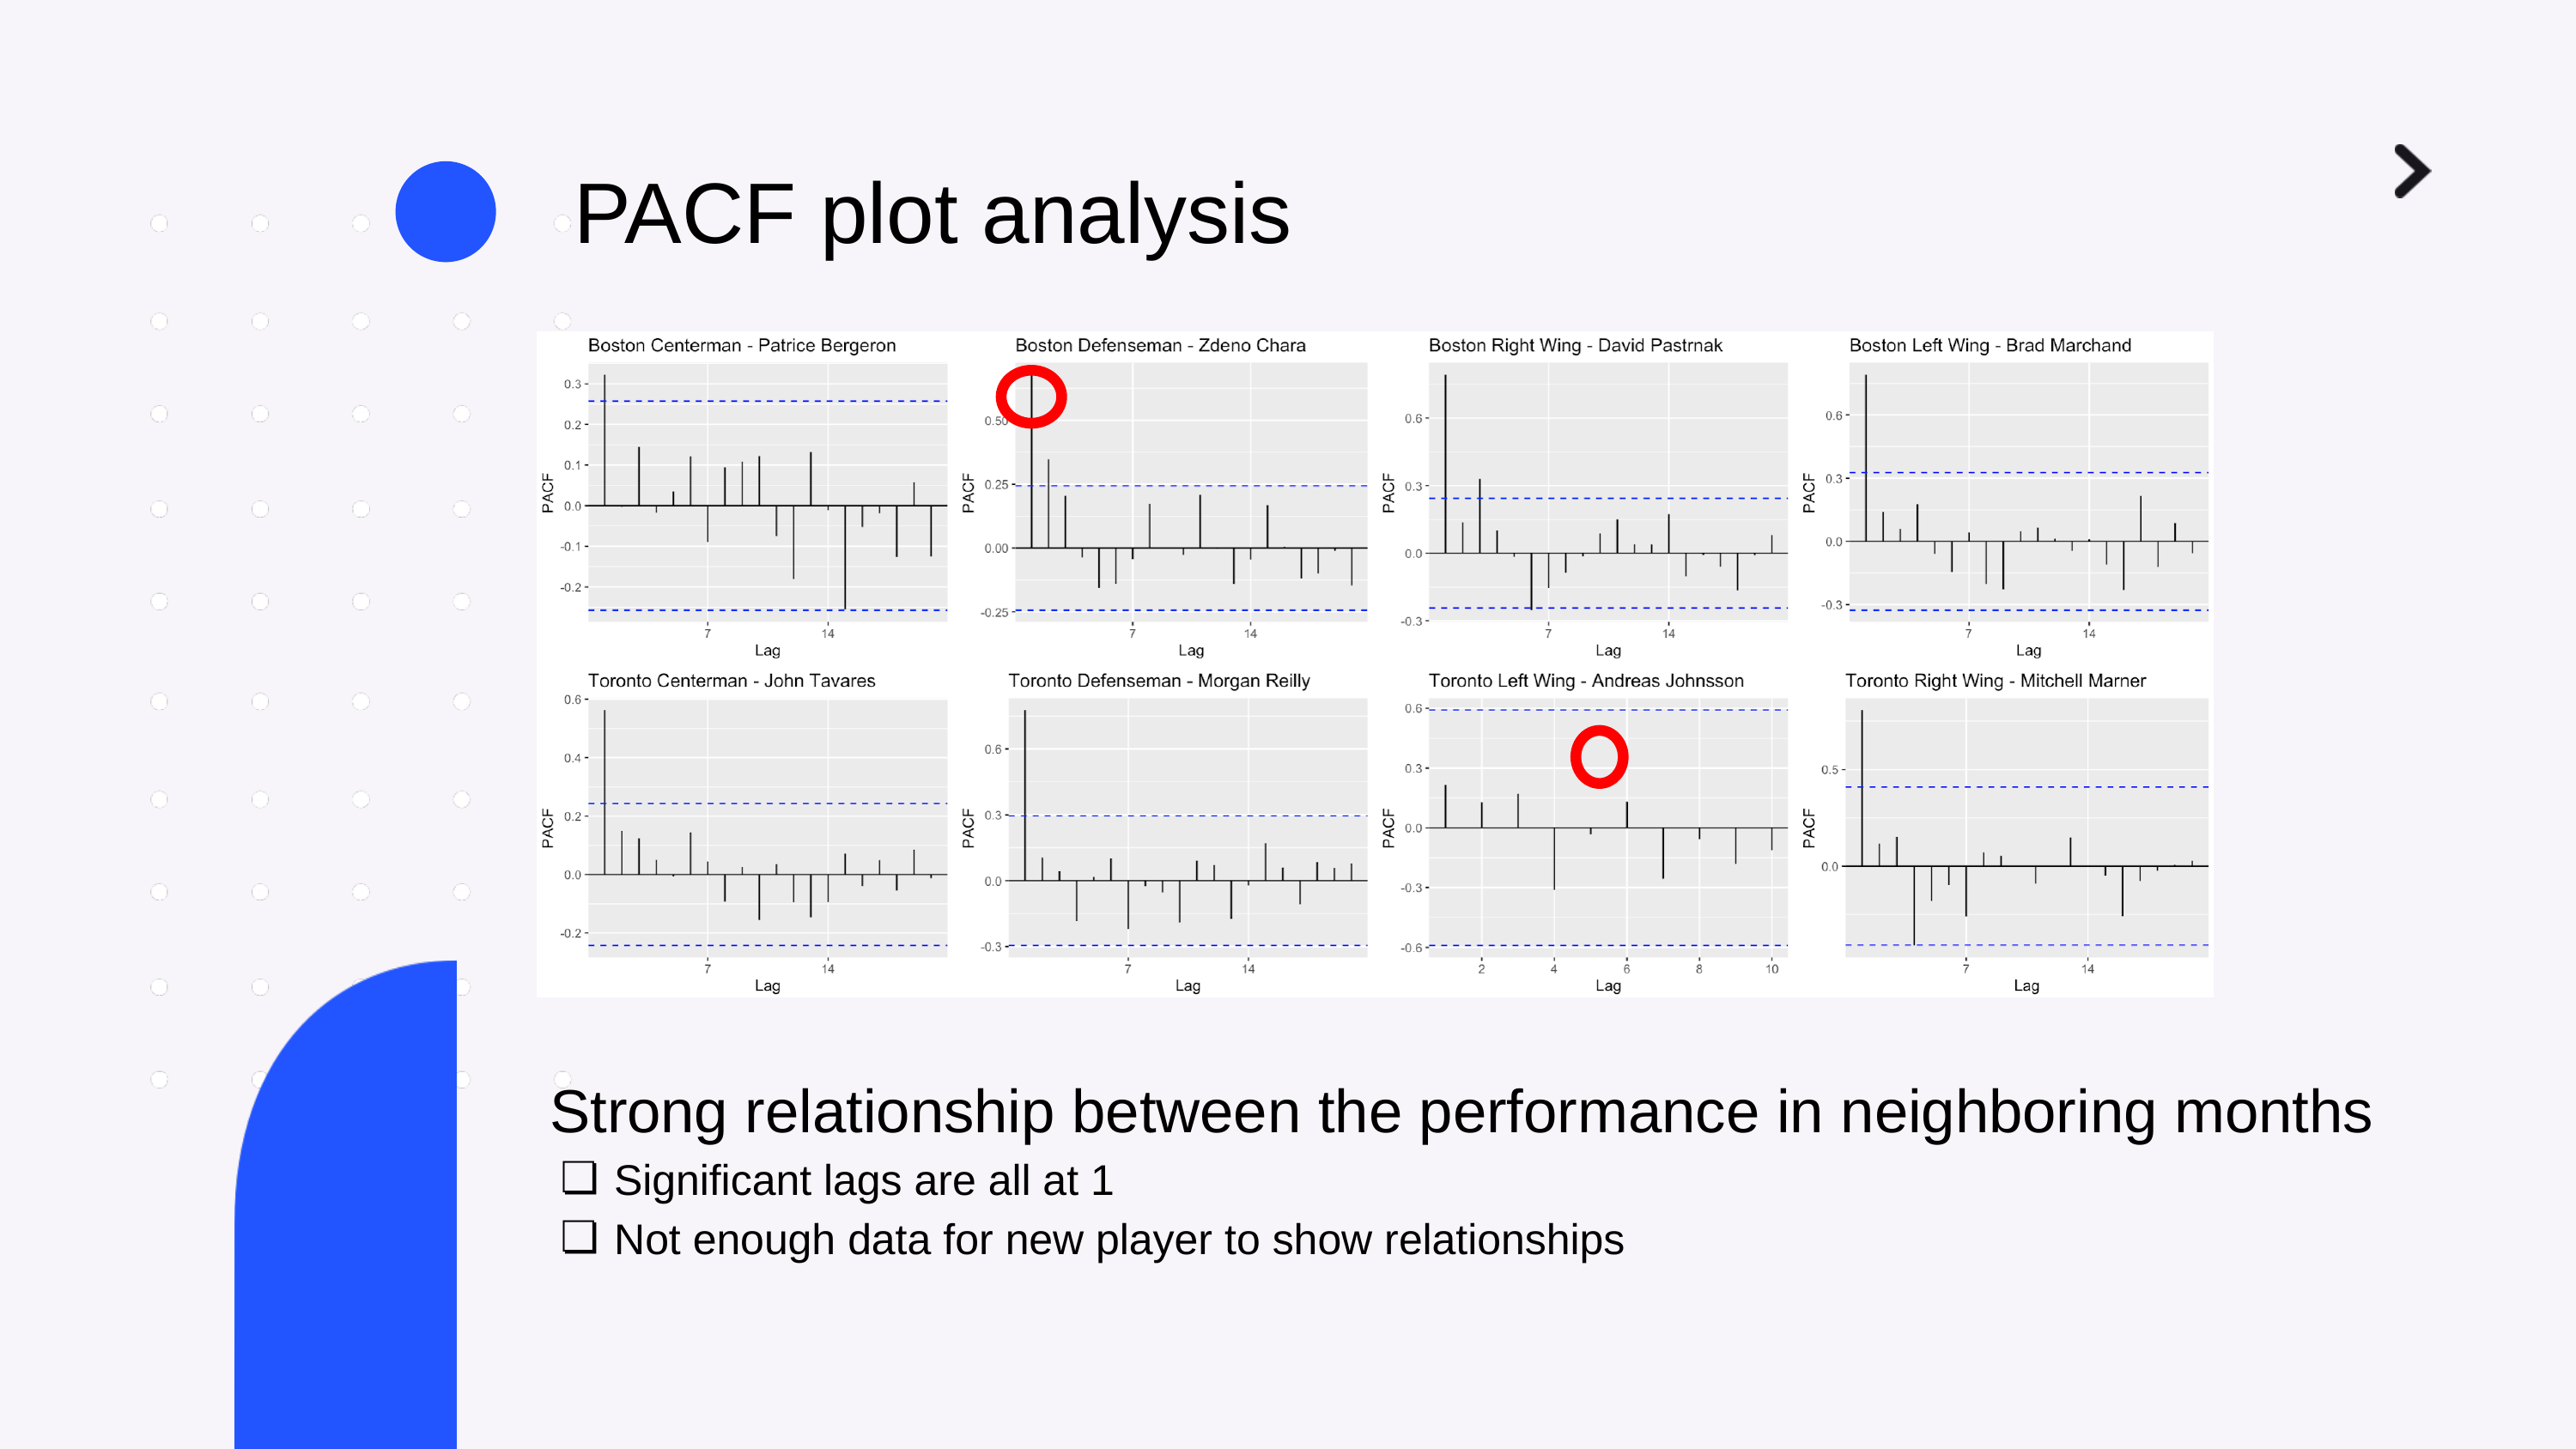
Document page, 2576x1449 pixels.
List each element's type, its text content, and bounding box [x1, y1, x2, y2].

text_box Strong relationship between the performance in neighboring months Significant lags are all at 1 Not enough data for new player to show relationships [537, 1048, 2401, 1226]
text_box PACF plot analysis [561, 144, 1953, 317]
text_box [395, 161, 496, 209]
picture [144, 209, 2215, 1449]
picture [2394, 144, 2432, 198]
